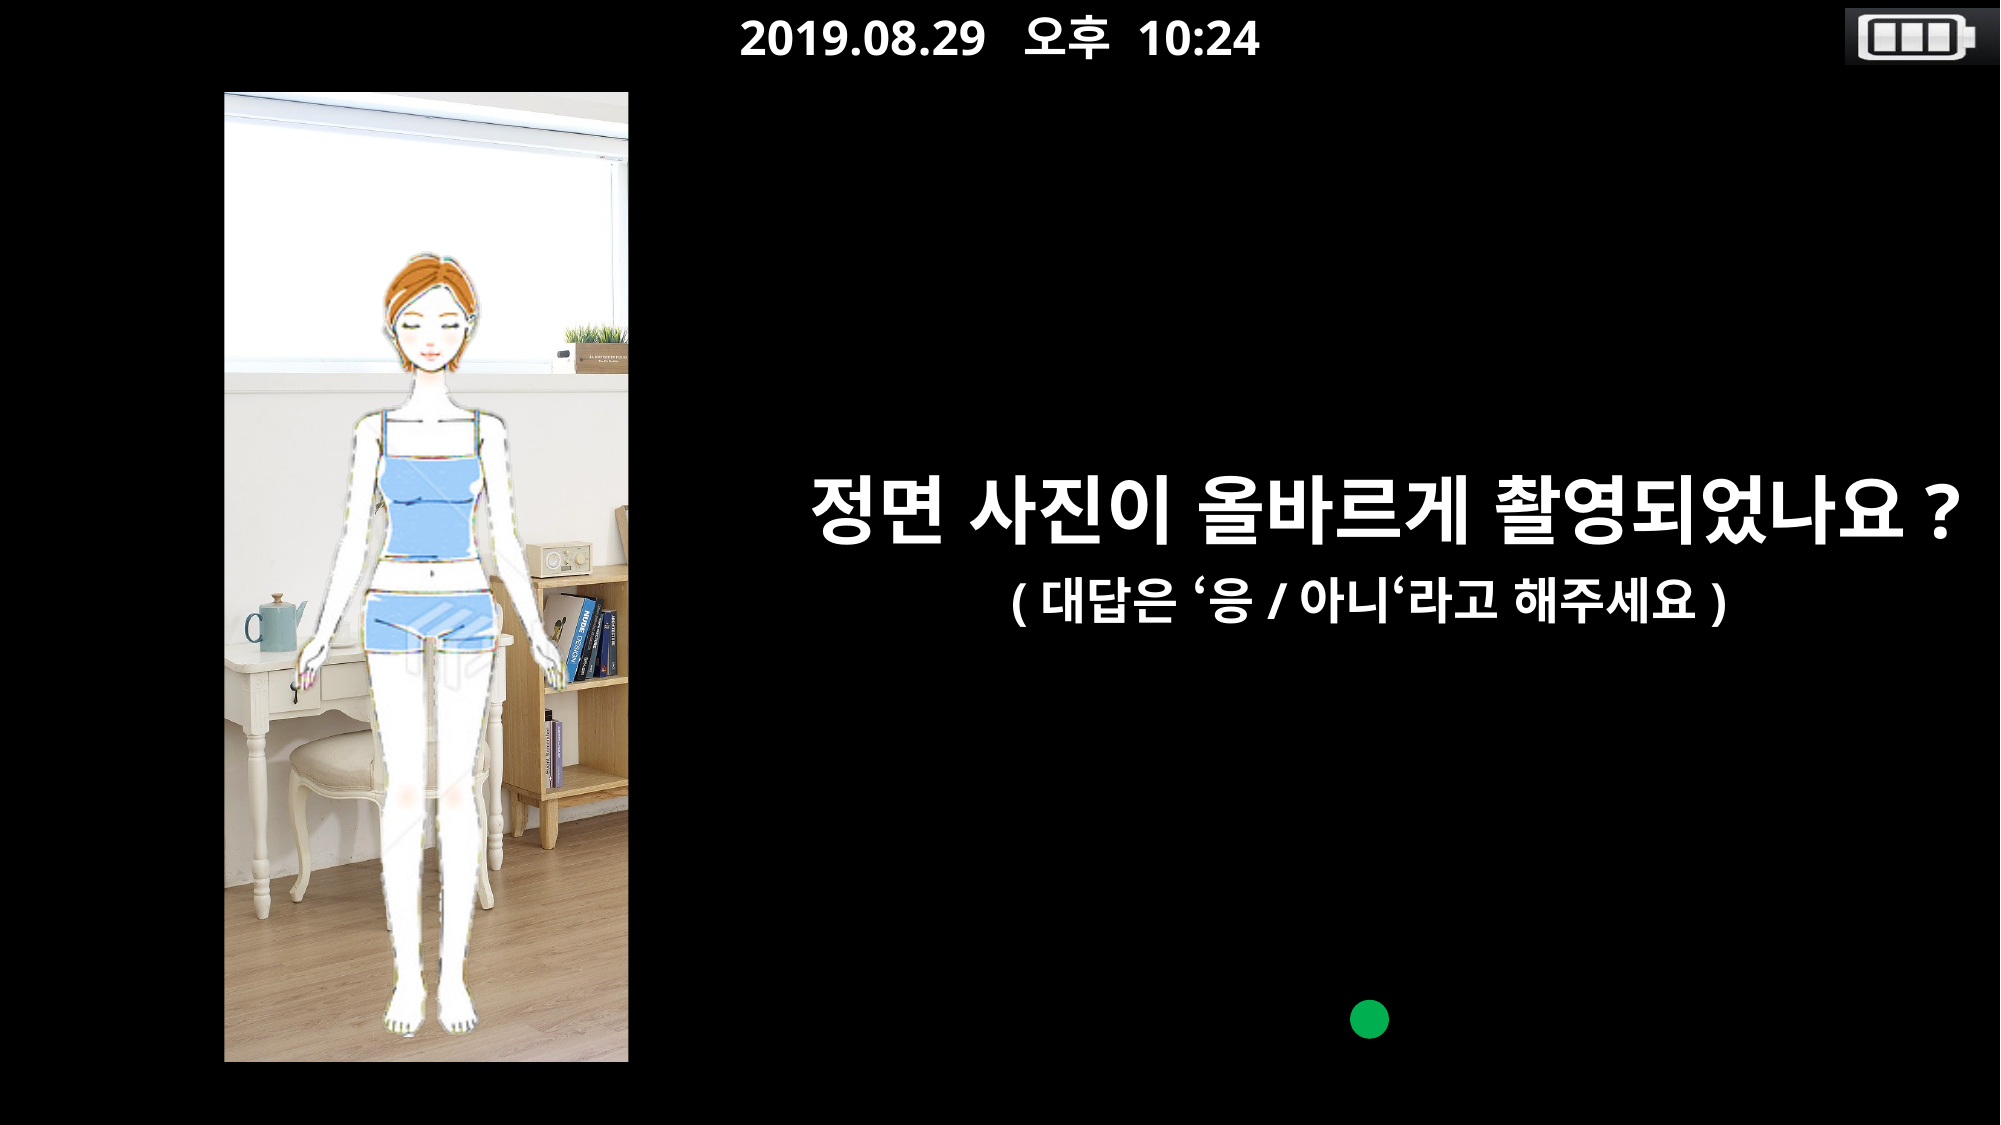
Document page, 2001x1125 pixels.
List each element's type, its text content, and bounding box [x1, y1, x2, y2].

text_box [1350, 999, 1390, 1039]
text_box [224, 92, 629, 1062]
text_box 정면 사진이 올바르게 촬영되었나요? [717, 456, 2000, 562]
text_box (대답은 ‘응/아니‘라고 해주세요) [976, 562, 1763, 638]
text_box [0, 0, 2000, 74]
